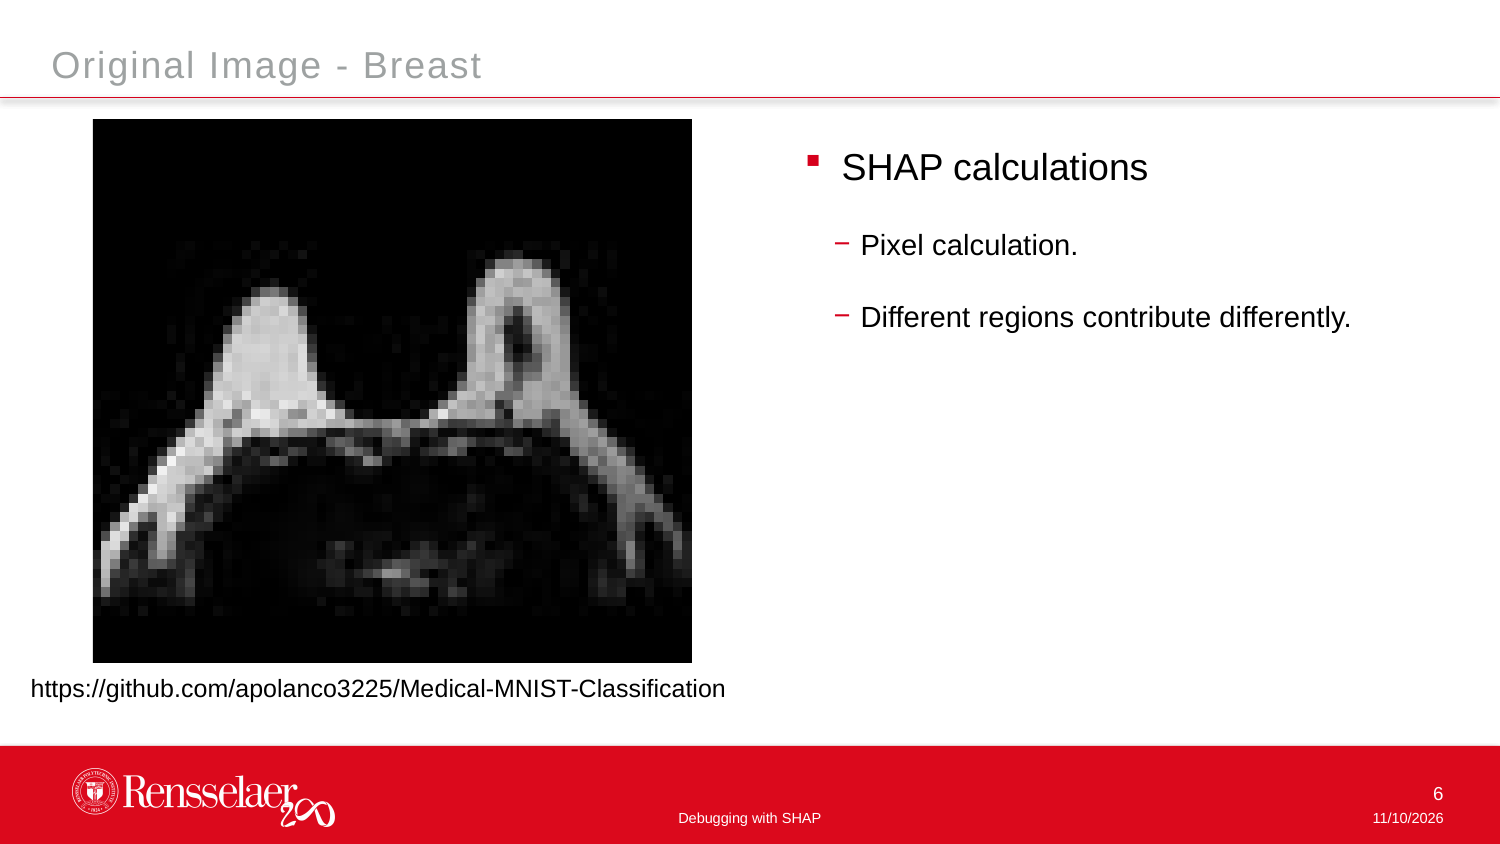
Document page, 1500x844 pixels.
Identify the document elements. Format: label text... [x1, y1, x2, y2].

picture [72, 768, 335, 827]
text_box https://github.com/apolanco3225/Medical-MNIST-Classification [15, 665, 769, 710]
text_box SHAP calculations Pixel calculation. Different regions contribute differently. [789, 135, 1445, 436]
picture [92, 119, 693, 663]
list Original Image - Breast [36, 33, 1403, 95]
